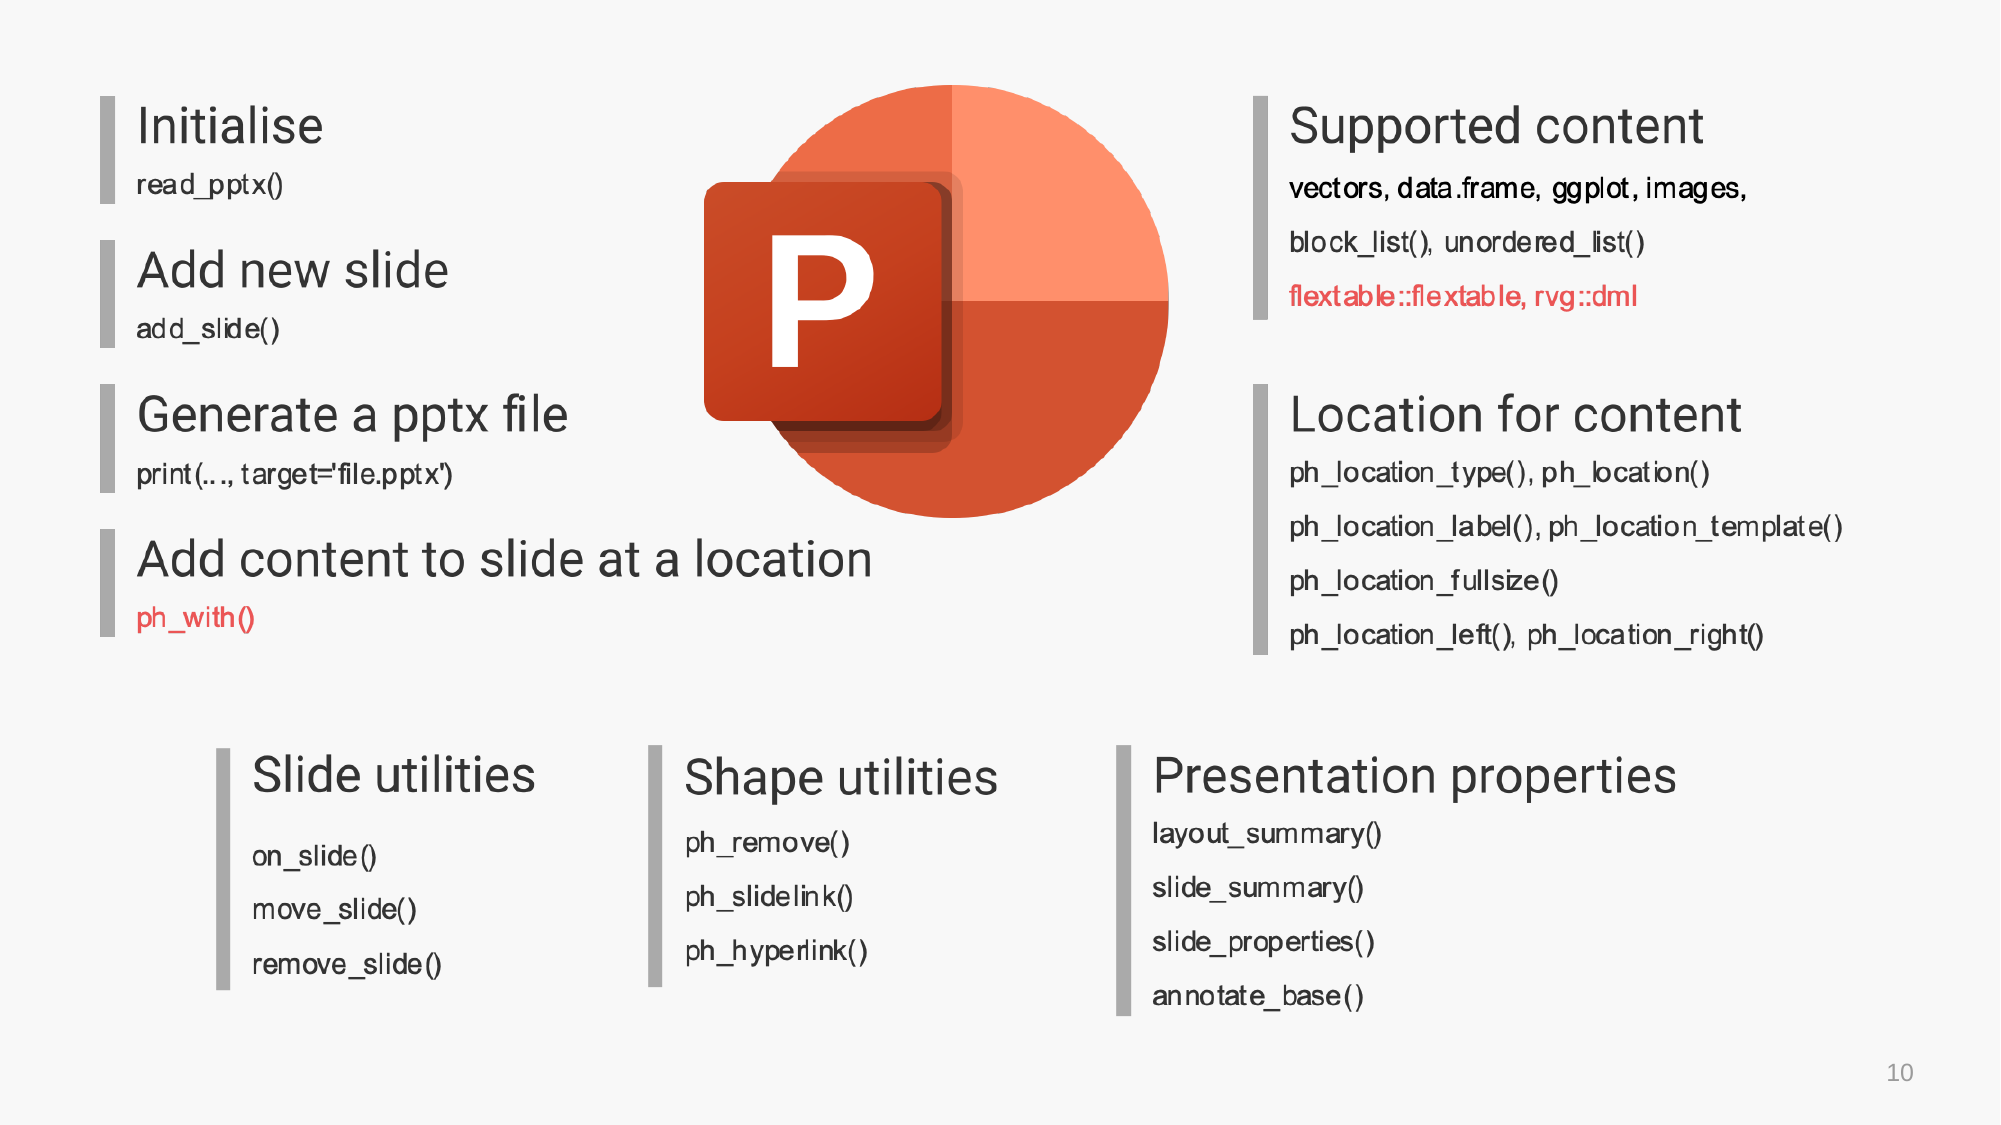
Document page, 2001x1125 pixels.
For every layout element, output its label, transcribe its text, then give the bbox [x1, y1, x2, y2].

picture [28, 23, 1866, 1106]
slide_number 10 [1870, 1041, 1930, 1102]
